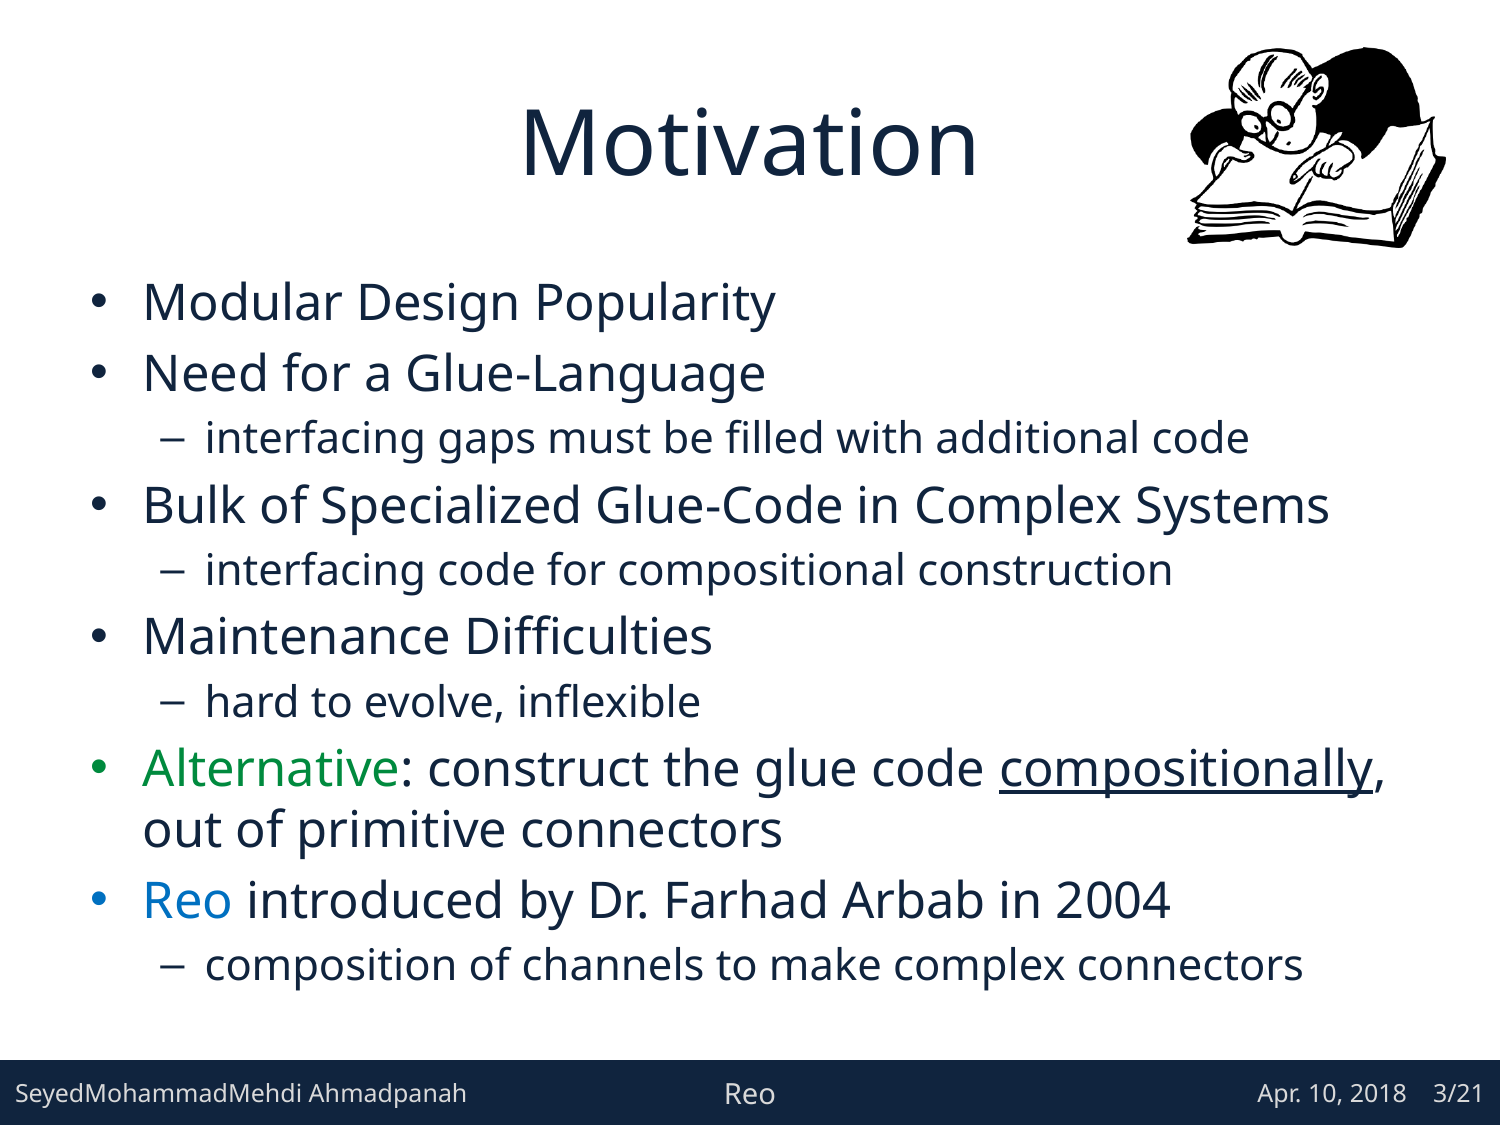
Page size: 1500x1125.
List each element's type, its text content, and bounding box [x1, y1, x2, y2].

list Modular Design Popularity Need for a Glue-Language interfacing gaps must be filled with additional code Bulk of Specialized Glue-Code in Complex Systems interfacing code for compositional construction Maintenance Difficulties hard to evolve, inflexible Alternative: construct the glue code compositionally, out of primitive connectors Reo introduced by Dr. Farhad Arbab in 2004 composition of channels to make complex connectors [75, 262, 1425, 1005]
title Motivation [75, 45, 1425, 233]
picture [1187, 47, 1446, 249]
